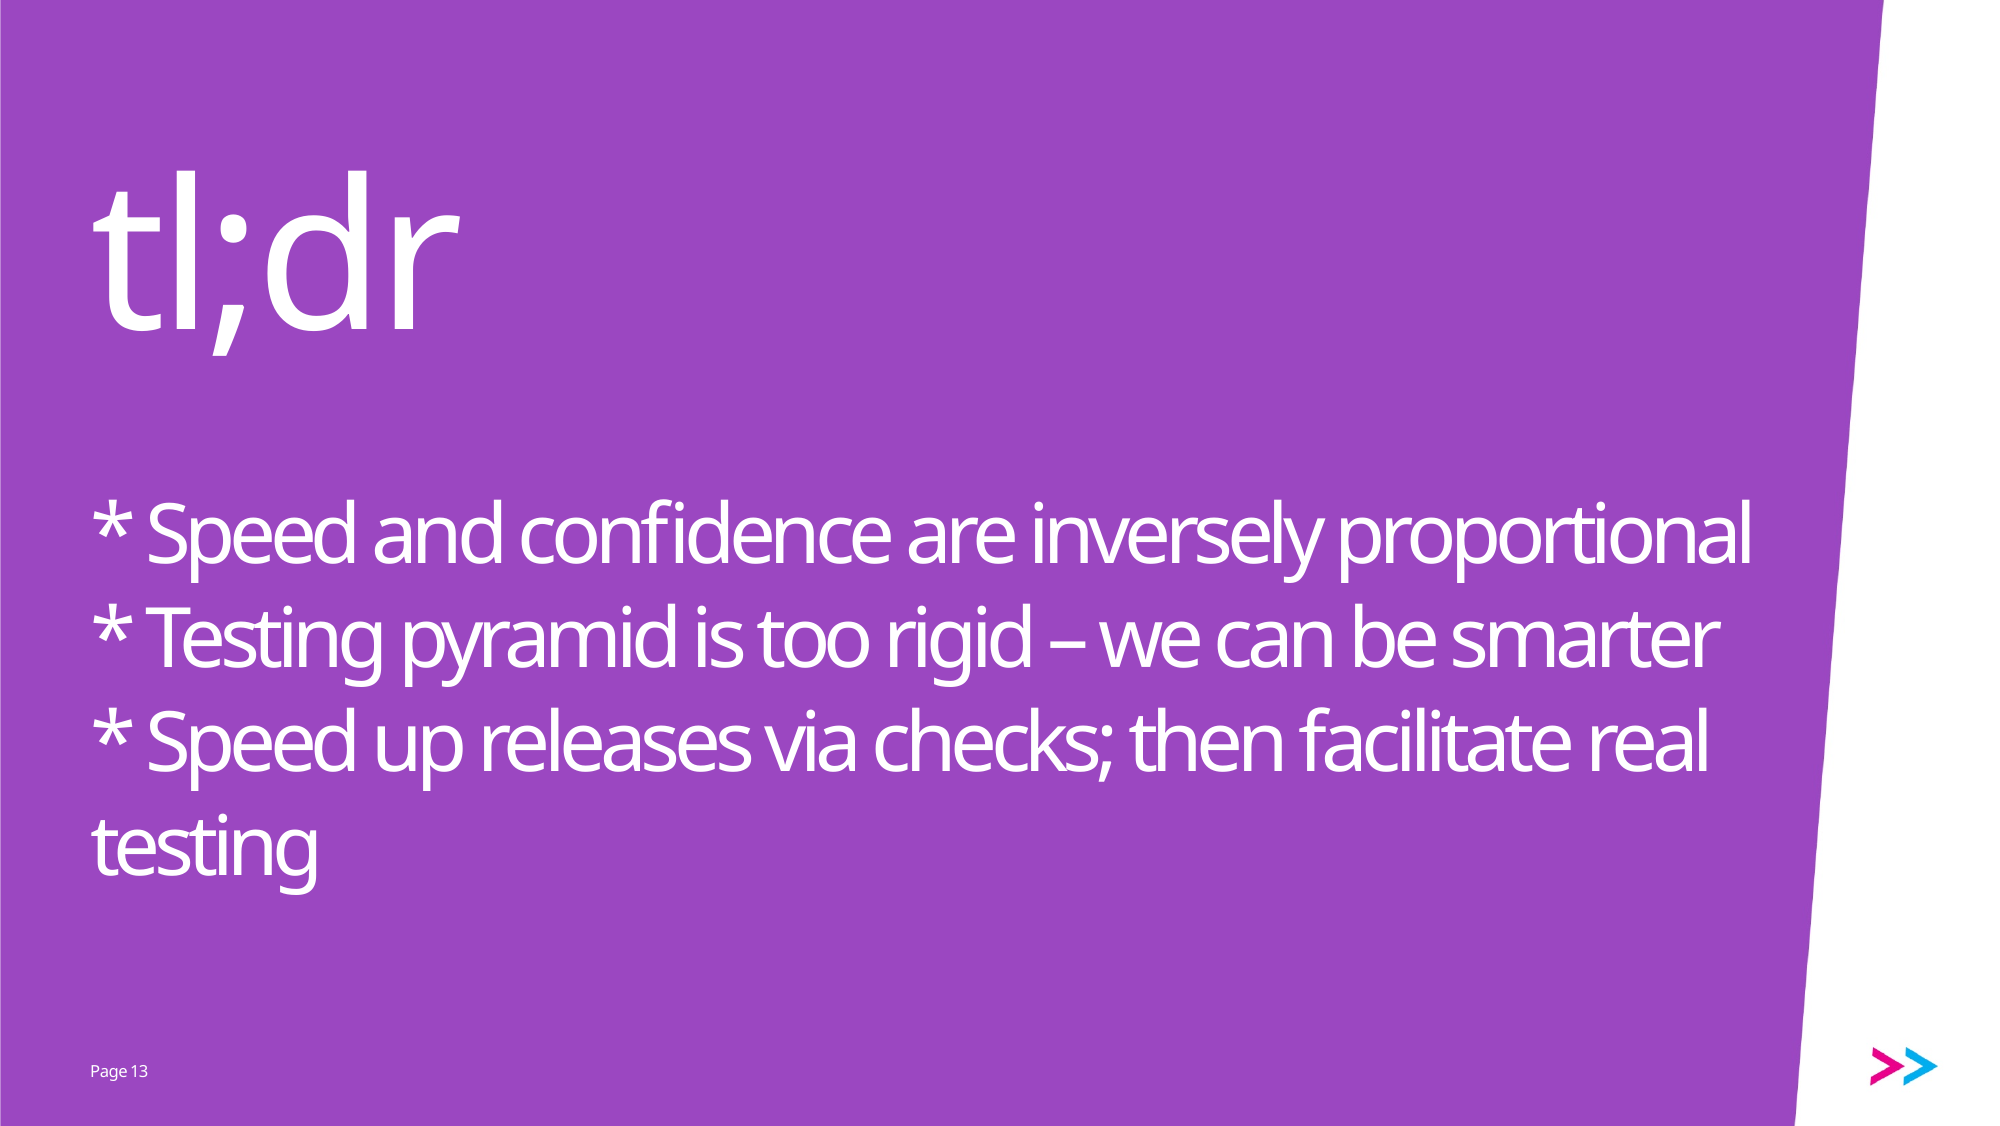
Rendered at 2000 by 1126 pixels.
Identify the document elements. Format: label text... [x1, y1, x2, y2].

picture [0, 0, 2000, 1126]
title tl;dr * Speed and confidence are inversely proportional * Testing pyramid is too rigid – we can be smarter * Speed up releases via checks; then facilitate real testing [90, 267, 1874, 1012]
slide_number 13 [130, 1061, 166, 1113]
